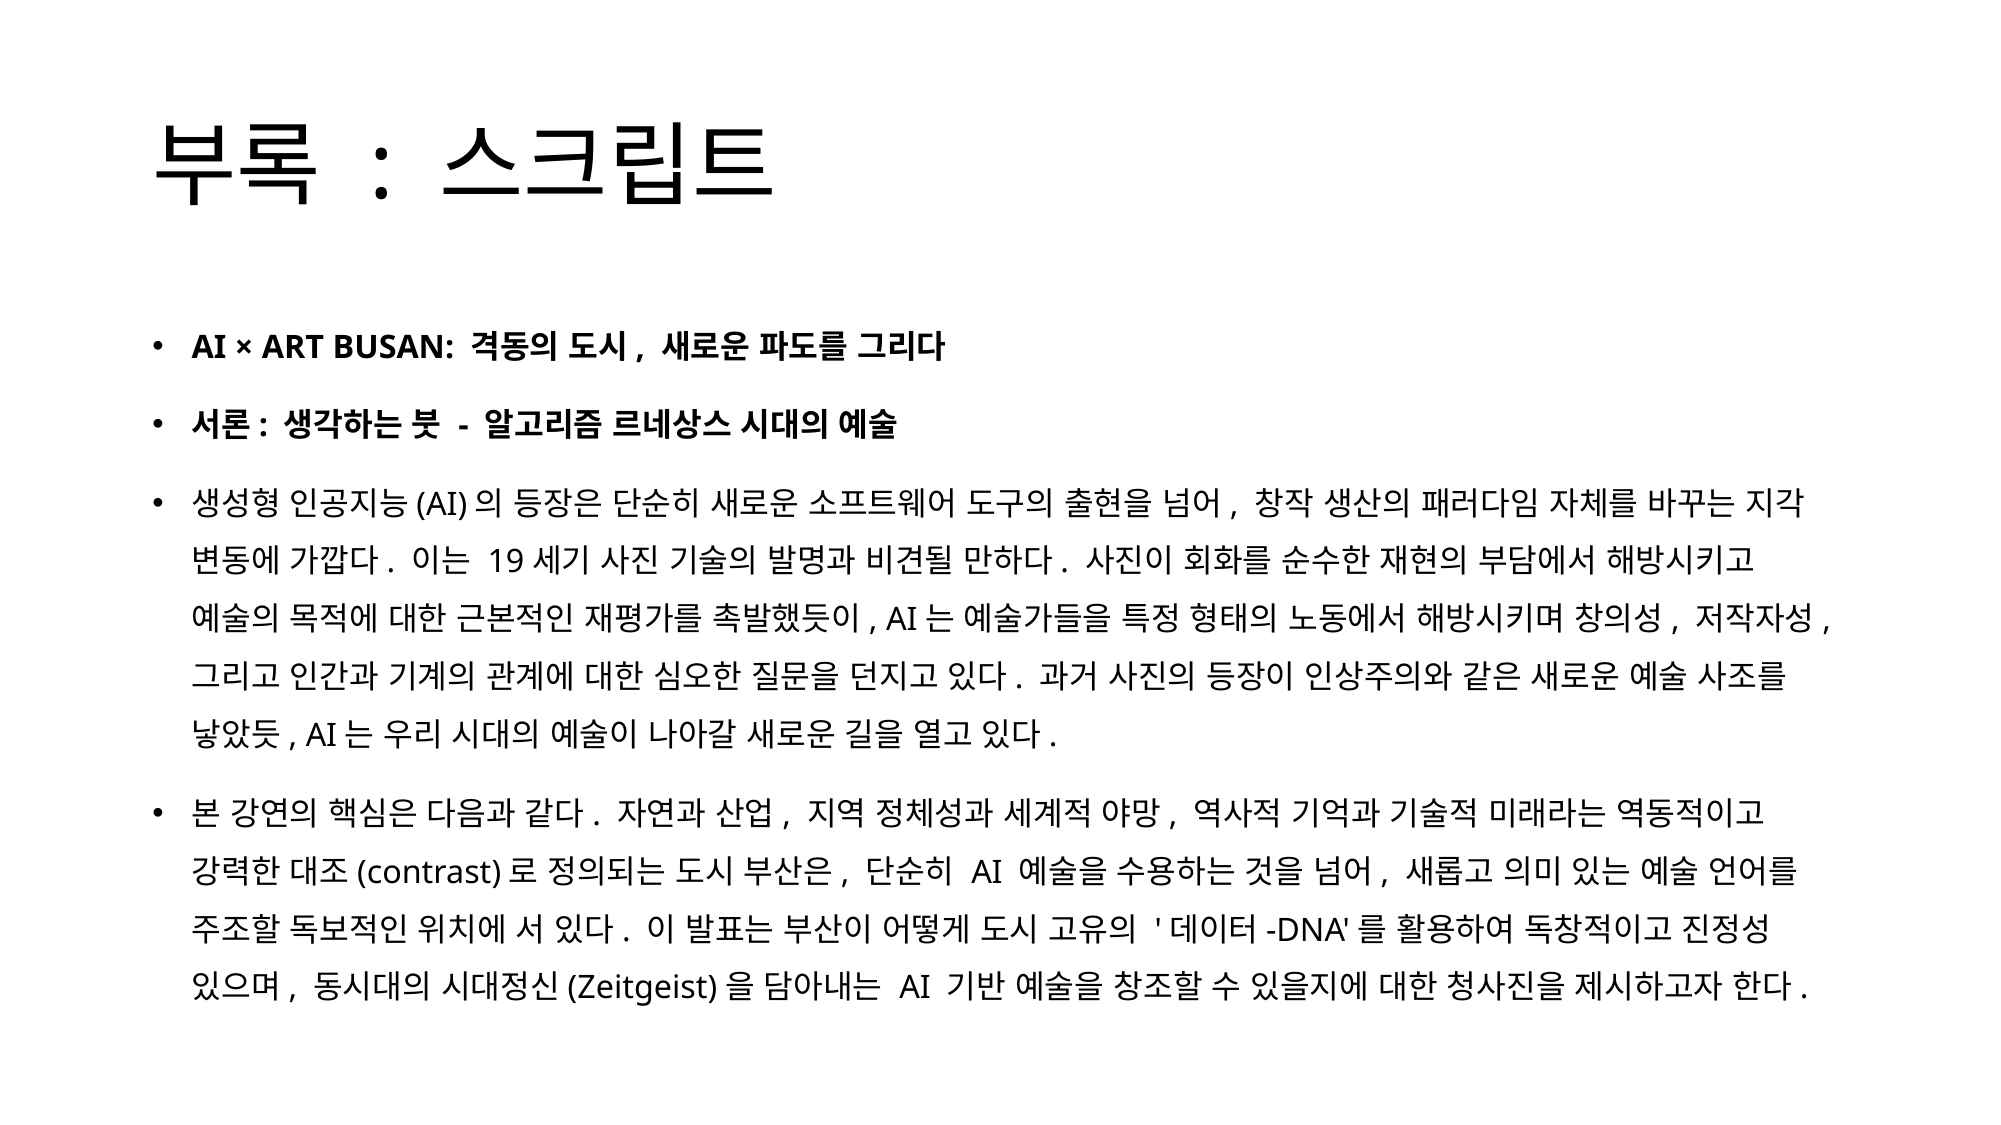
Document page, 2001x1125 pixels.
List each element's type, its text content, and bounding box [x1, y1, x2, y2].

title 부록 : 스크립트 [137, 59, 1863, 278]
list AI × ART BUSAN: 격동의 도시, 새로운 파도를 그리다 서론: 생각하는 붓 - 알고리즘 르네상스 시대의 예술 생성형 인공지능(AI)의 등장은 단순히 새로운 소프트웨어 도구의 출현을 넘어, 창작 생산의 패러다임 자체를 바꾸는 지각 변동에 가깝다. 이는 19세기 사진 기술의 발명과 비견될 만하다. 사진이 회화를 순수한 재현의 부담에서 해방시키고 예술의 목적에 대한 근본적인 재평가를 촉발했듯이, AI는 예술가들을 특정 형태의 노동에서 해방시키며 창의성, 저작자성, 그리고 인간과 기계의 관계에 대한 심오한 질문을 던지고 있다. 과거 사진의 등장이 인상주의와 같은 새로운 예술 사조를 낳았듯, AI는 우리 시대의 예술이 나아갈 새로운 길을 열고 있다. 본 강연의 핵심은 다음과 같다. 자연과 산업, 지역 정체성과 세계적 야망, 역사적 기억과 기술적 미래라는 역동적이고 강력한 대조(contrast)로 정의되는 도시 부산은, 단순히 AI 예술을 수용하는 것을 넘어, 새롭고 의미 있는 예술 언어를 주조할 독보적인 위치에 서 있다. 이 발표는 부산이 어떻게 도시 고유의 '데이터-DNA'를 활용하여 독창적이고 진정성 있으며, 동시대의 시대정신(Zeitgeist)을 담아내는 AI 기반 예술을 창조할 수 있을지에 대한 청사진을 제시하고자 한다. [137, 299, 1863, 1014]
